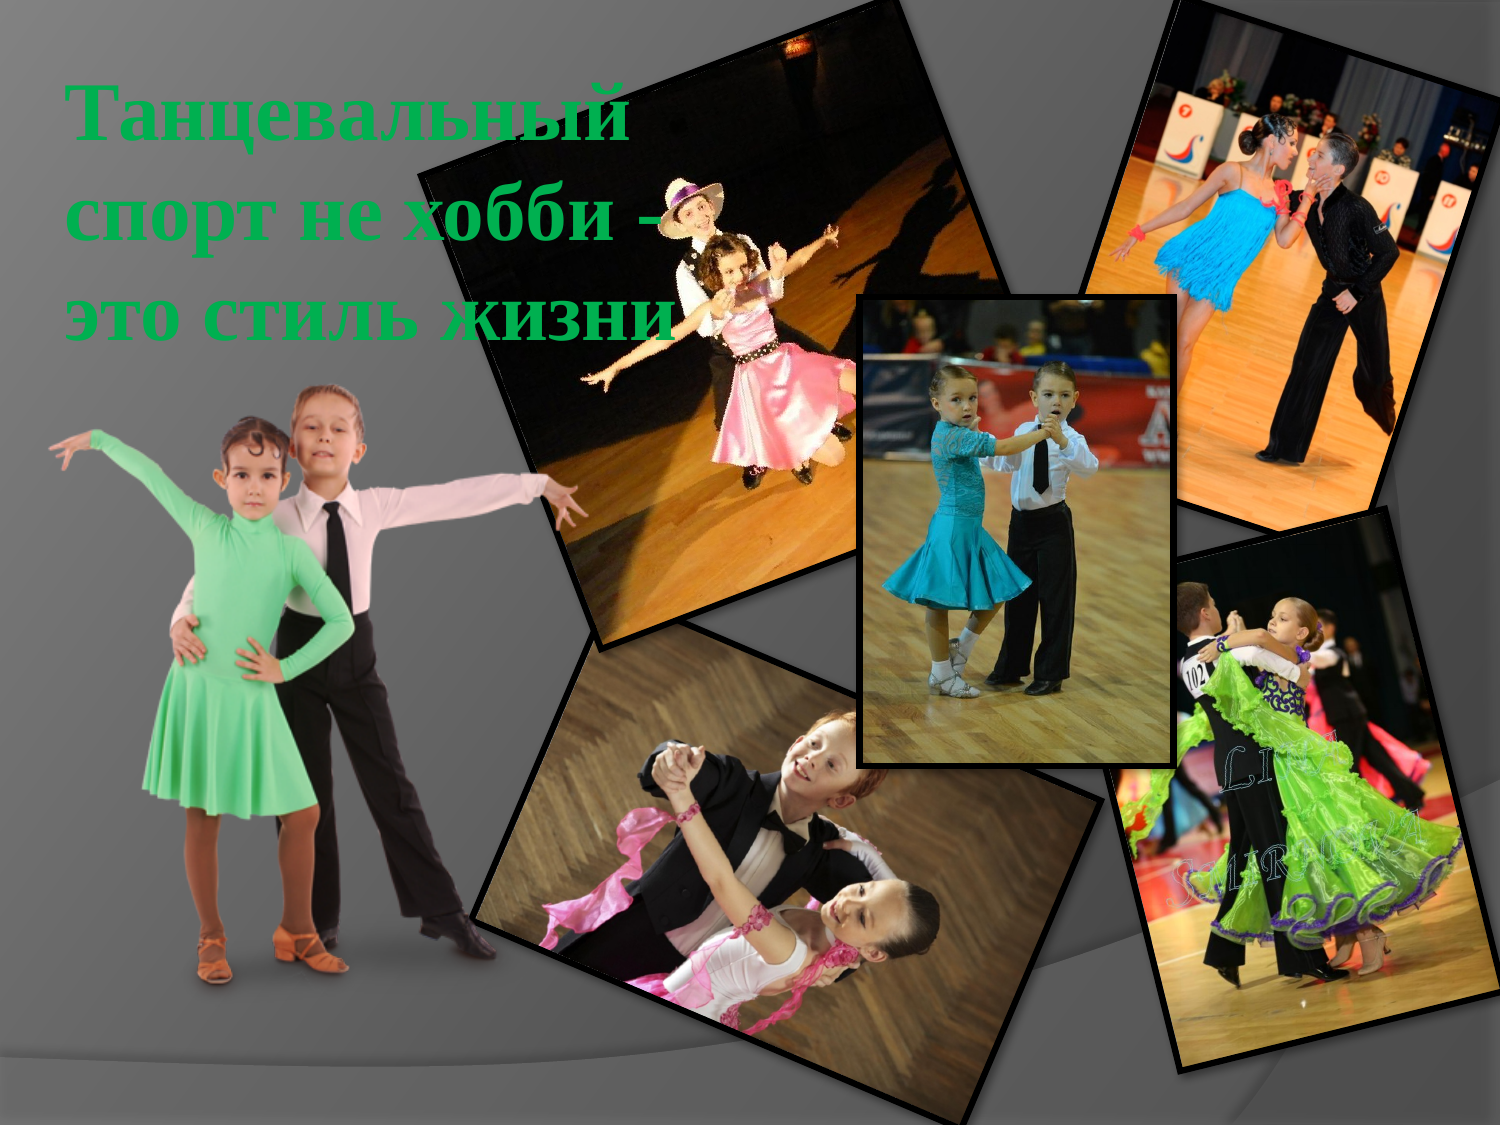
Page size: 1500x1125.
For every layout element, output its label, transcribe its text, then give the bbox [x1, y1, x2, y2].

picture [0, 1, 1499, 1124]
text_box Танцевальный спорт не хобби - это стиль жизни [50, 50, 763, 235]
